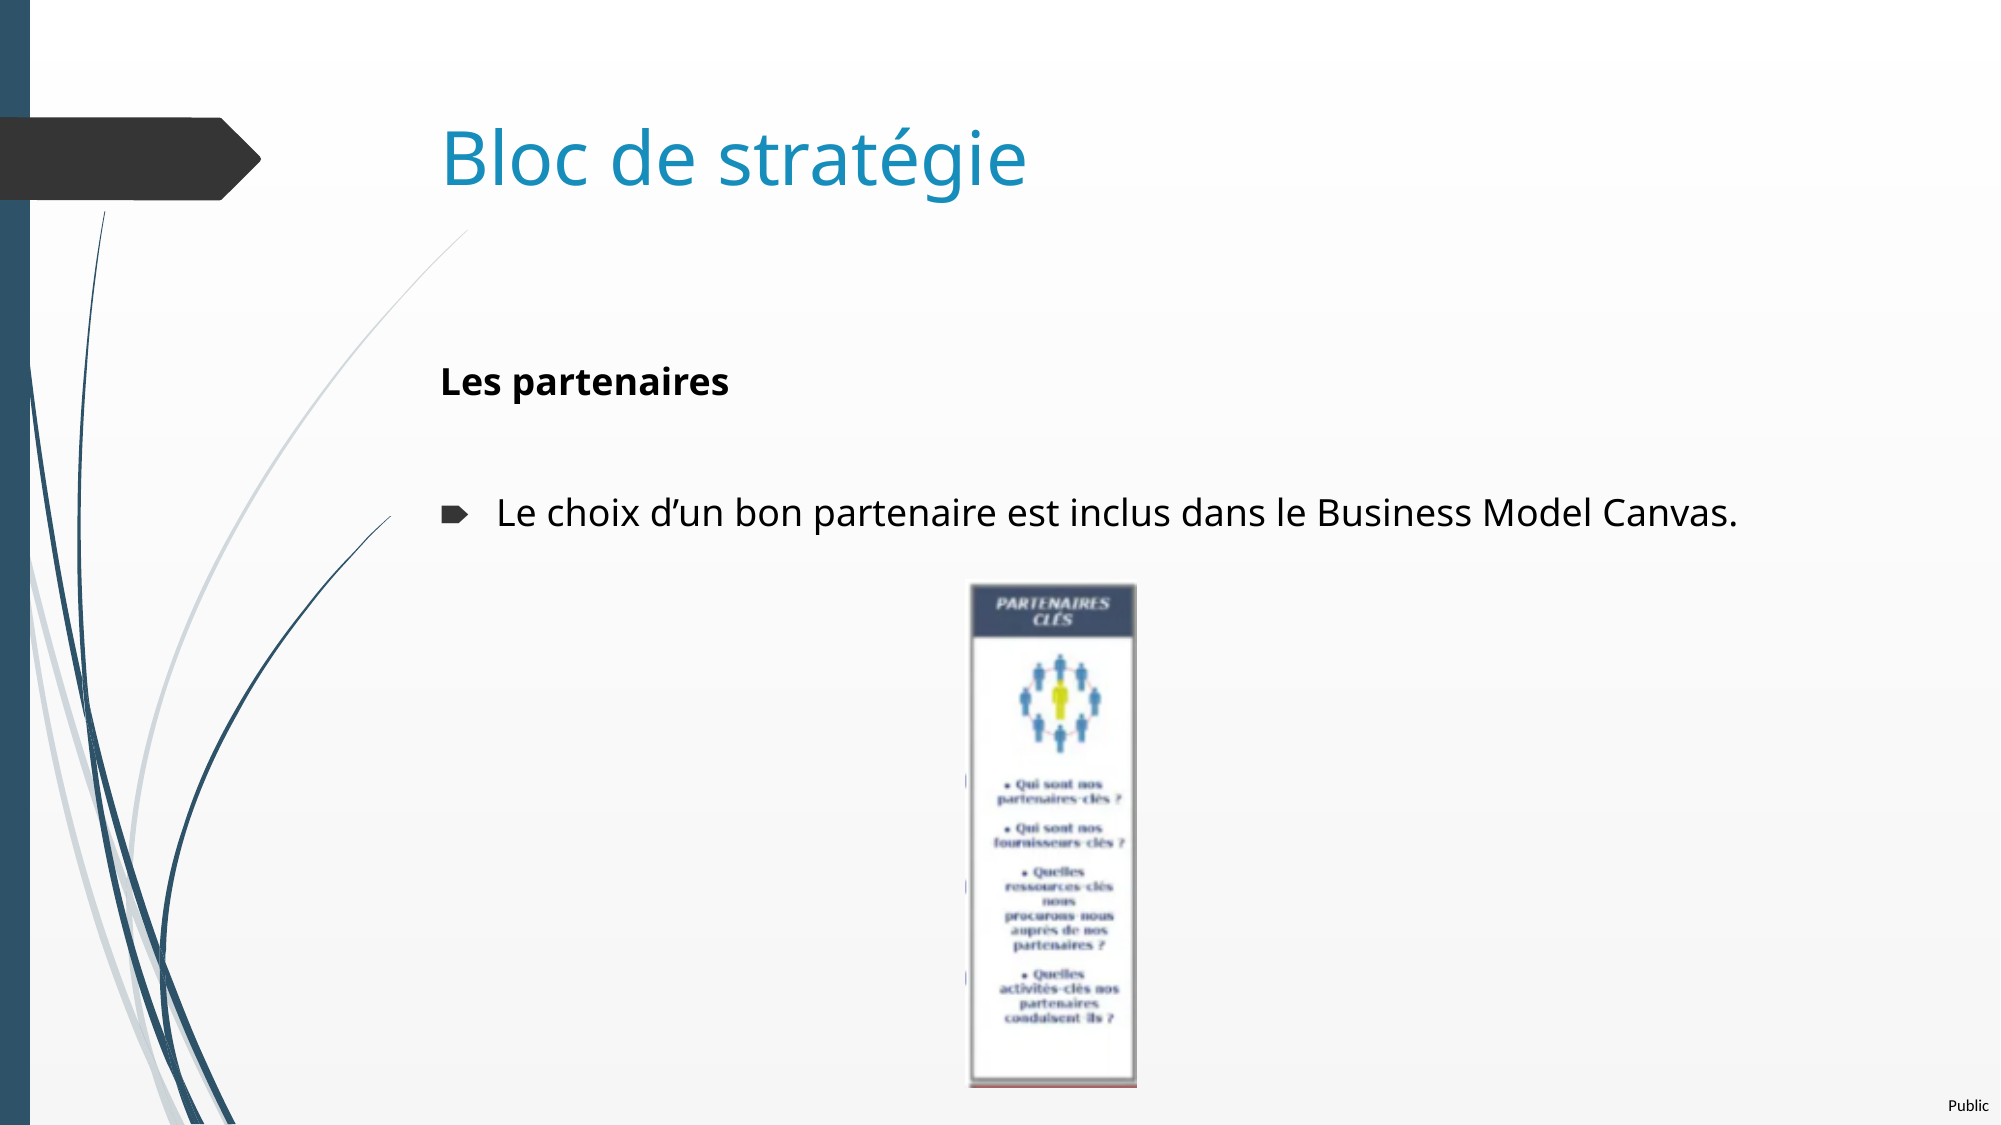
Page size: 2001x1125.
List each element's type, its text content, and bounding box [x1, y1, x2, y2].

list Les partenaires Le choix d’un bon partenaire est inclus dans le Business Model Canvas. [424, 350, 1888, 970]
title Bloc de stratégie [425, 102, 1888, 313]
picture [964, 579, 1138, 1088]
